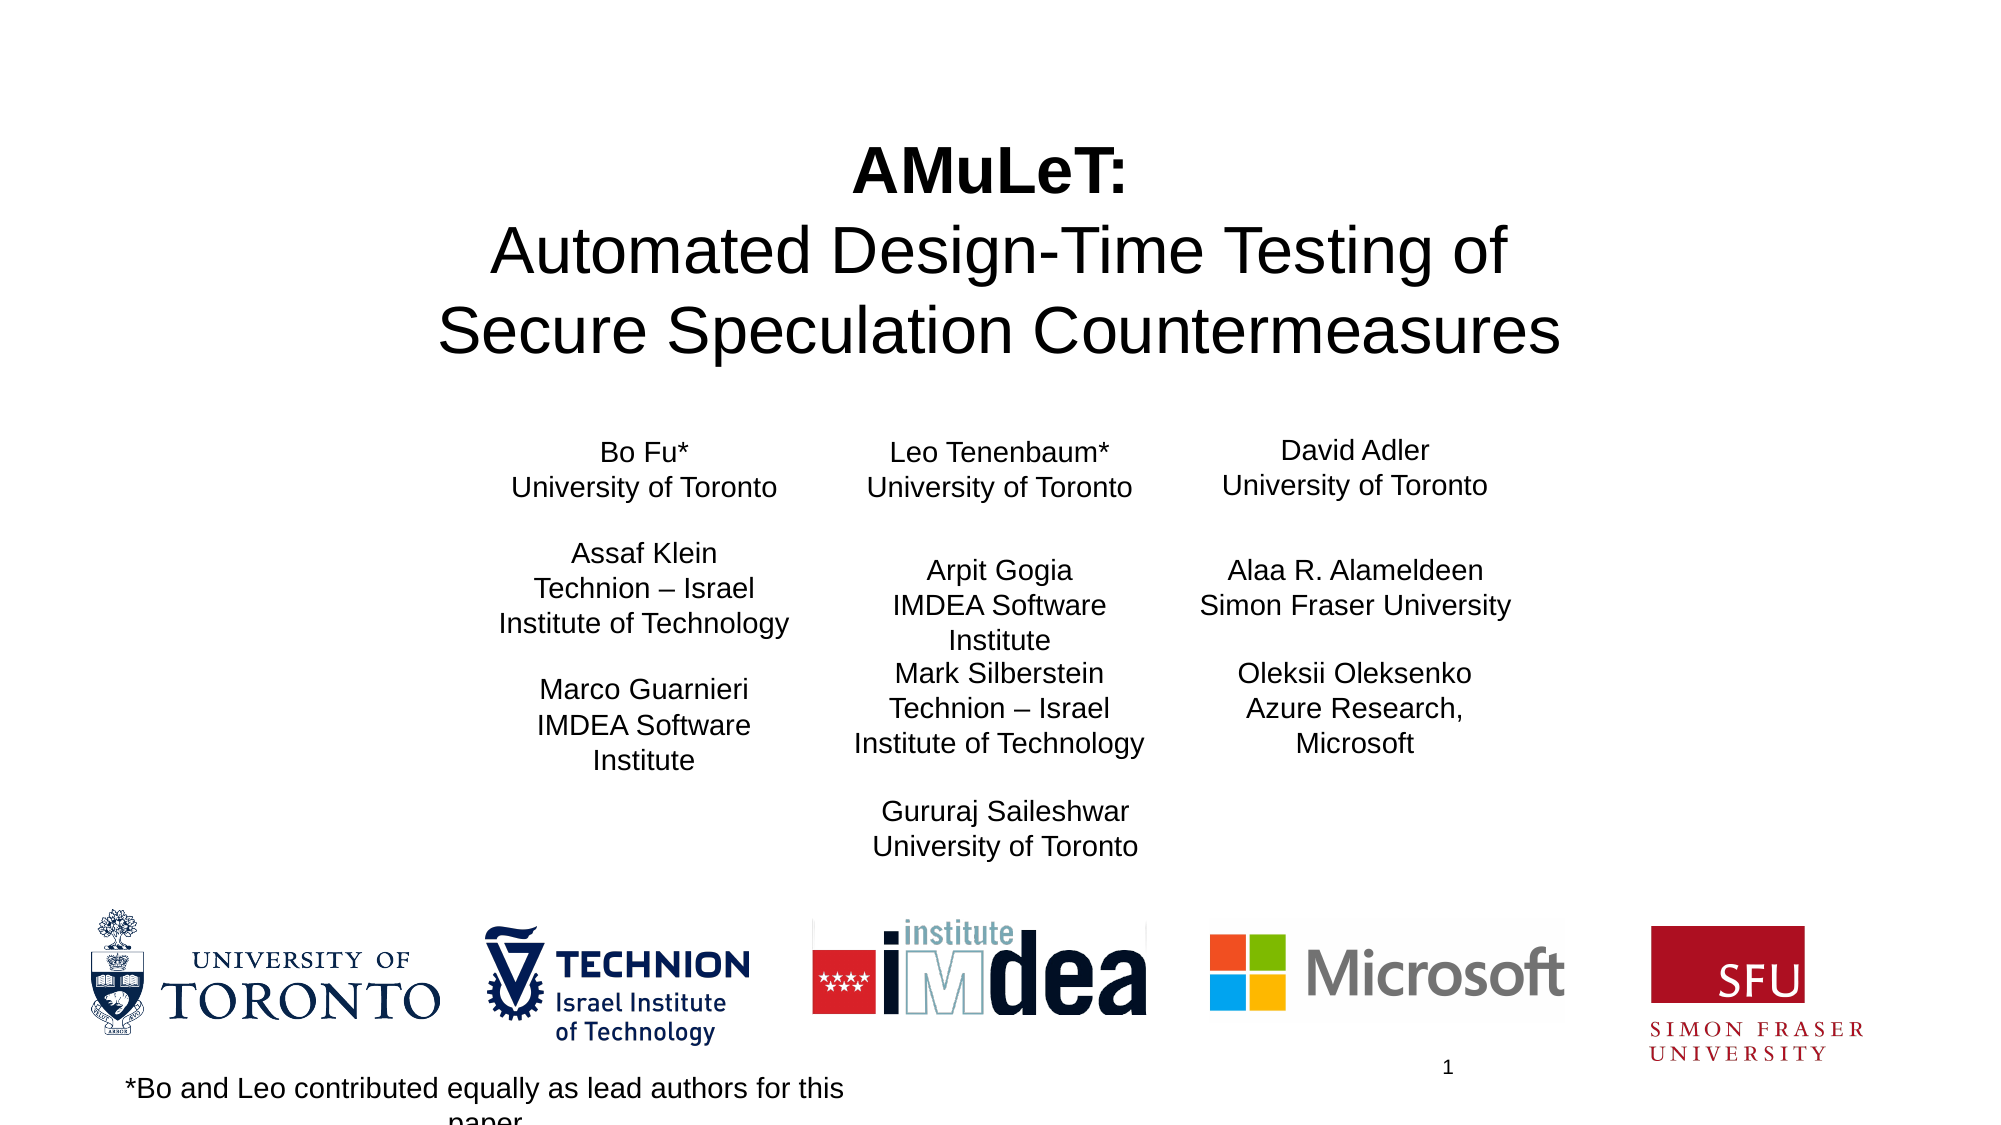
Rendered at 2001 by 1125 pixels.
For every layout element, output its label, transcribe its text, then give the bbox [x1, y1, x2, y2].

text_box Alaa R. Alameldeen Simon Fraser University [1178, 544, 1534, 629]
slide_number 1 [1412, 1036, 1485, 1097]
picture [1649, 926, 1863, 1061]
picture [1209, 918, 1565, 1023]
text_box Leo Tenenbaum* University of Toronto [822, 426, 1178, 512]
text_box David Adler University of Toronto [1177, 424, 1533, 509]
text_box Arpit Gogia IMDEA Software Institute [822, 544, 1178, 647]
text_box *Bo and Leo contributed equally as lead authors for this paper [69, 1062, 902, 1125]
text_box Bo Fu* University of Toronto [466, 425, 823, 511]
text_box Oleksii Oleksenko Azure Research, Microsoft [1178, 646, 1533, 767]
text_box AMuLeT: Automated Design-Time Testing of Secure Speculation Countermeasures [405, 119, 1595, 375]
picture [485, 926, 749, 1046]
picture [812, 918, 1147, 1015]
text_box Marco Guarnieri IMDEA Software Institute [466, 663, 822, 784]
text_box Gururaj Saileshwar University of Toronto [827, 785, 1184, 870]
text_box Mark Silberstein Technion – Israel Institute of Technology [821, 647, 1178, 768]
text_box Assaf Klein Technion – Israel Institute of Technology [466, 526, 822, 647]
picture [91, 909, 440, 1035]
